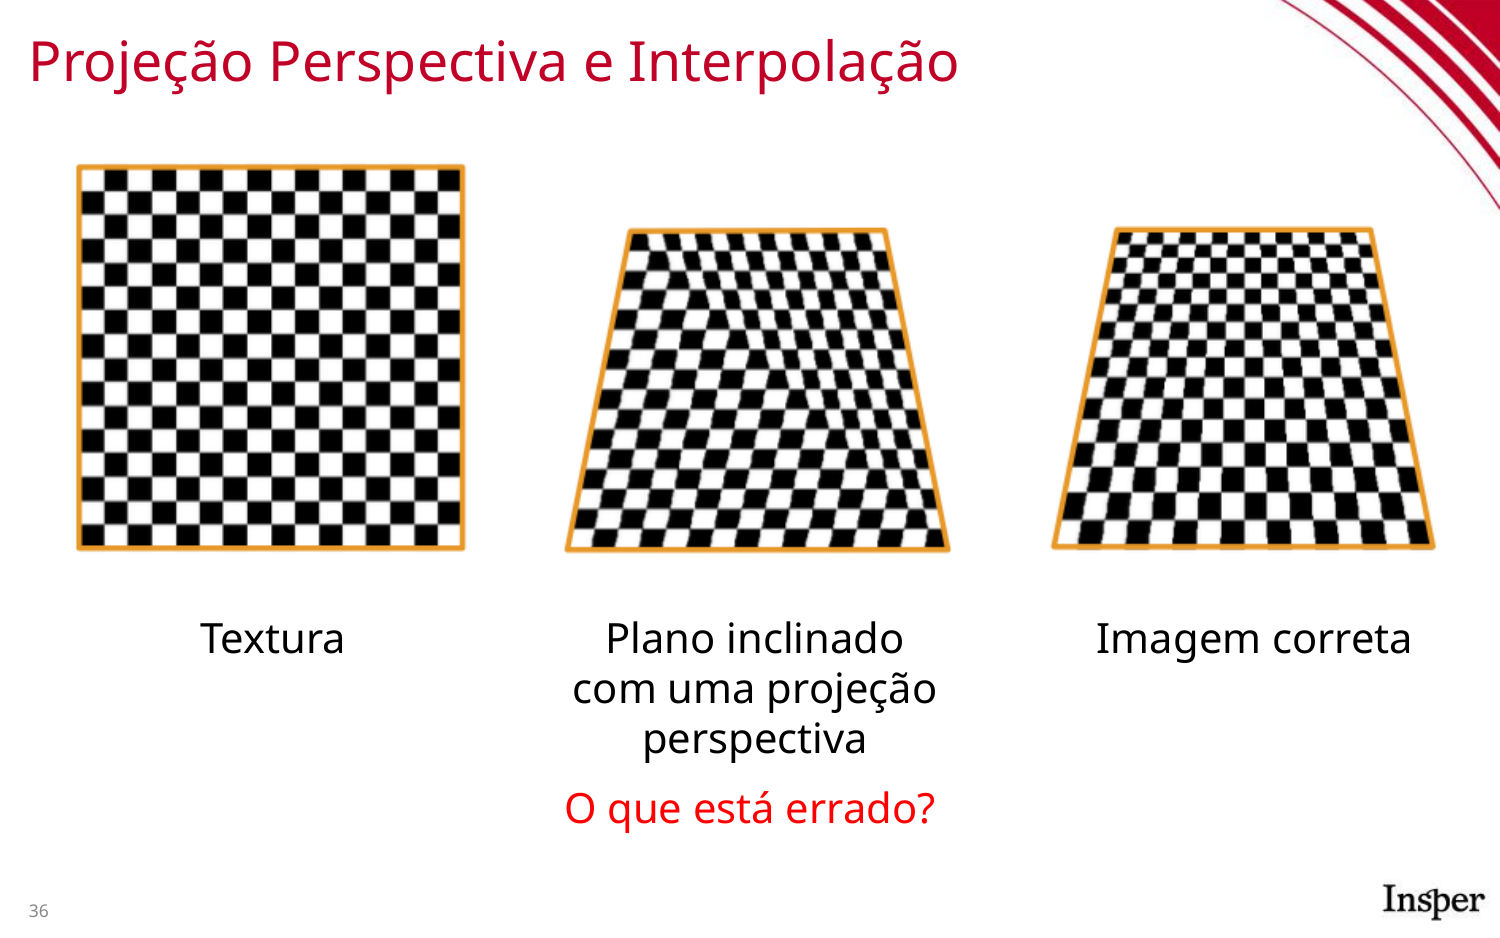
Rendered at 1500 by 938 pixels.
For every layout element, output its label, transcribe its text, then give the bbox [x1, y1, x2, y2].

title Projeção Perspectiva e Interpolação [13, 18, 1397, 104]
list Textura [64, 604, 484, 876]
slide_number 36 [0, 887, 78, 938]
picture [63, 0, 1500, 938]
text_box O que está errado? [540, 774, 960, 891]
text_box Plano inclinado com uma projeção perspectiva [545, 604, 965, 790]
text_box Imagem correta [1045, 604, 1465, 790]
